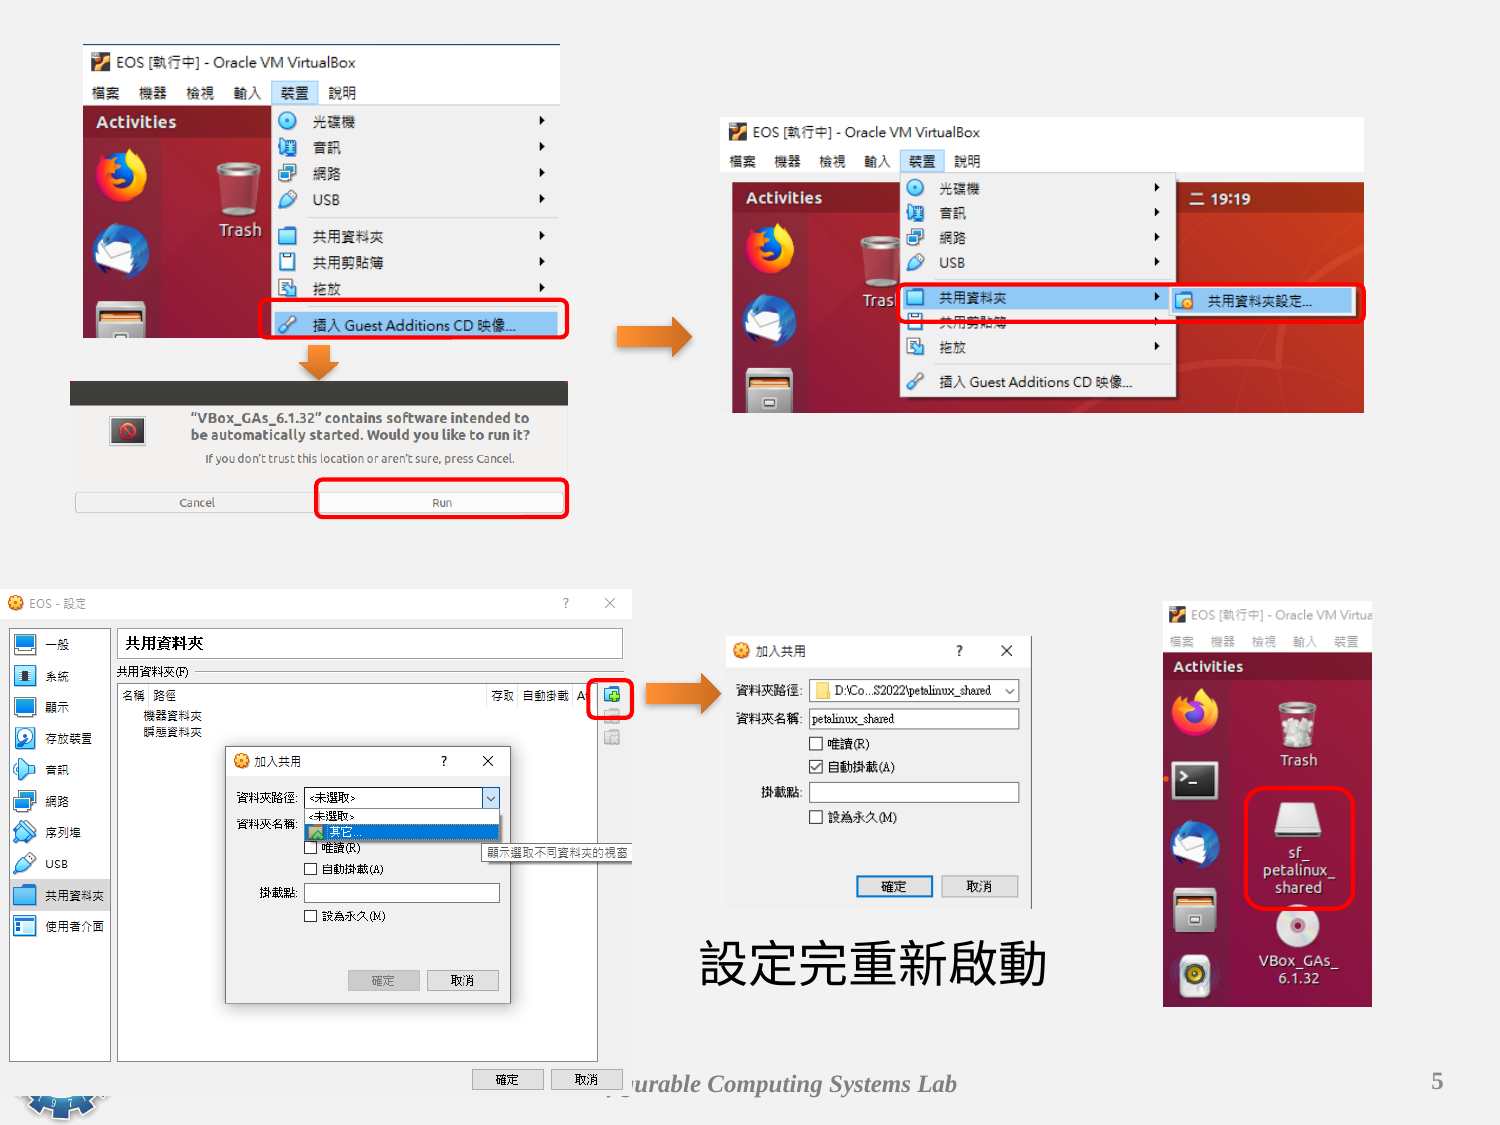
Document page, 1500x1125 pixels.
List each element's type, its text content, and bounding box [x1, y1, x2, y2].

text_box 設定完重新啟動 [683, 925, 1105, 1000]
text_box [617, 316, 693, 357]
text_box [298, 346, 340, 379]
picture [1163, 600, 1373, 1008]
text_box [563, 298, 570, 339]
picture [726, 635, 1032, 909]
picture [720, 116, 1364, 413]
picture [83, 44, 560, 338]
slide_number 5 [1128, 1057, 1459, 1103]
picture [70, 380, 568, 518]
text_box [646, 673, 720, 714]
picture [0, 589, 633, 1096]
